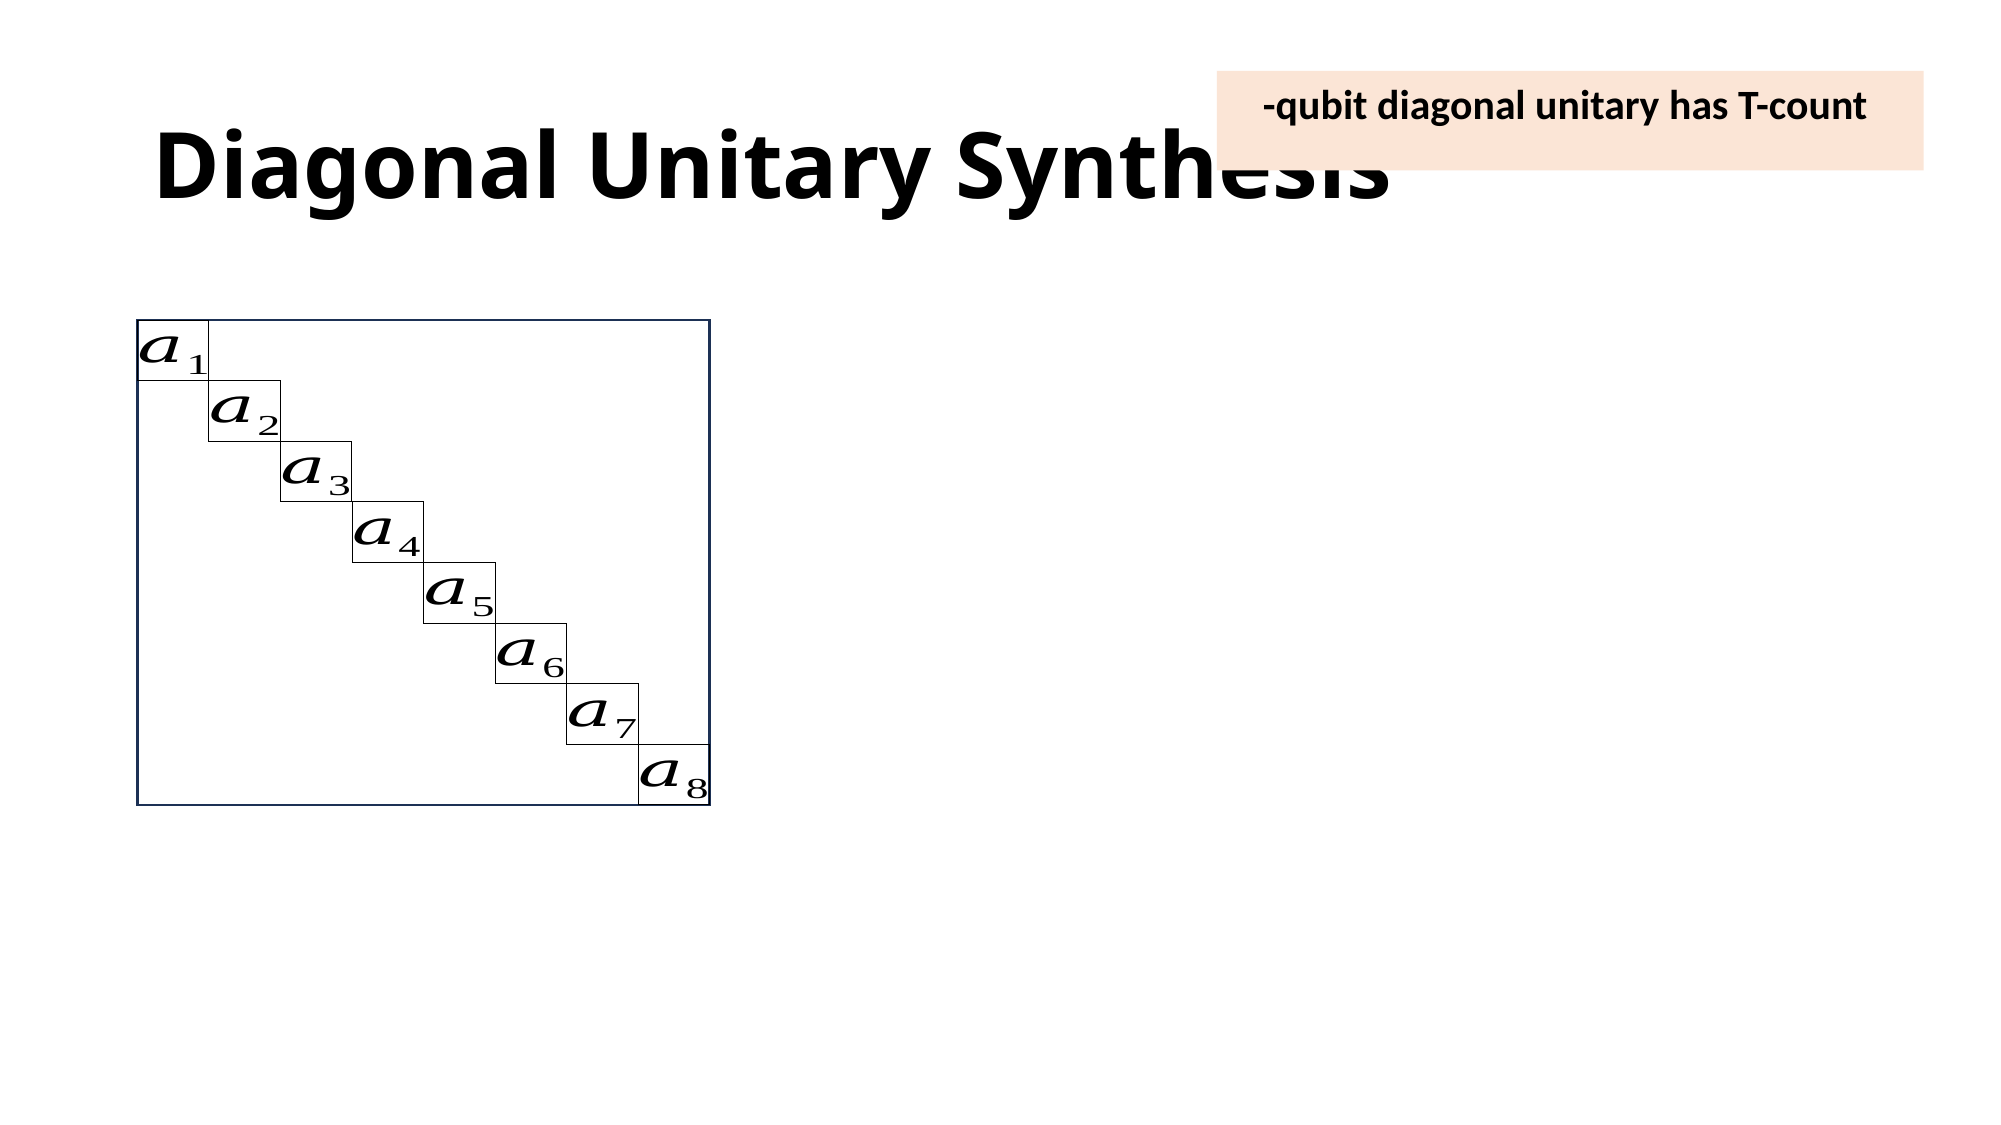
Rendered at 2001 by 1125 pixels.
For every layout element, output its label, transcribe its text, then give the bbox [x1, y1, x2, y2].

title Diagonal Unitary Synthesis [137, 59, 1863, 278]
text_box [137, 320, 710, 805]
